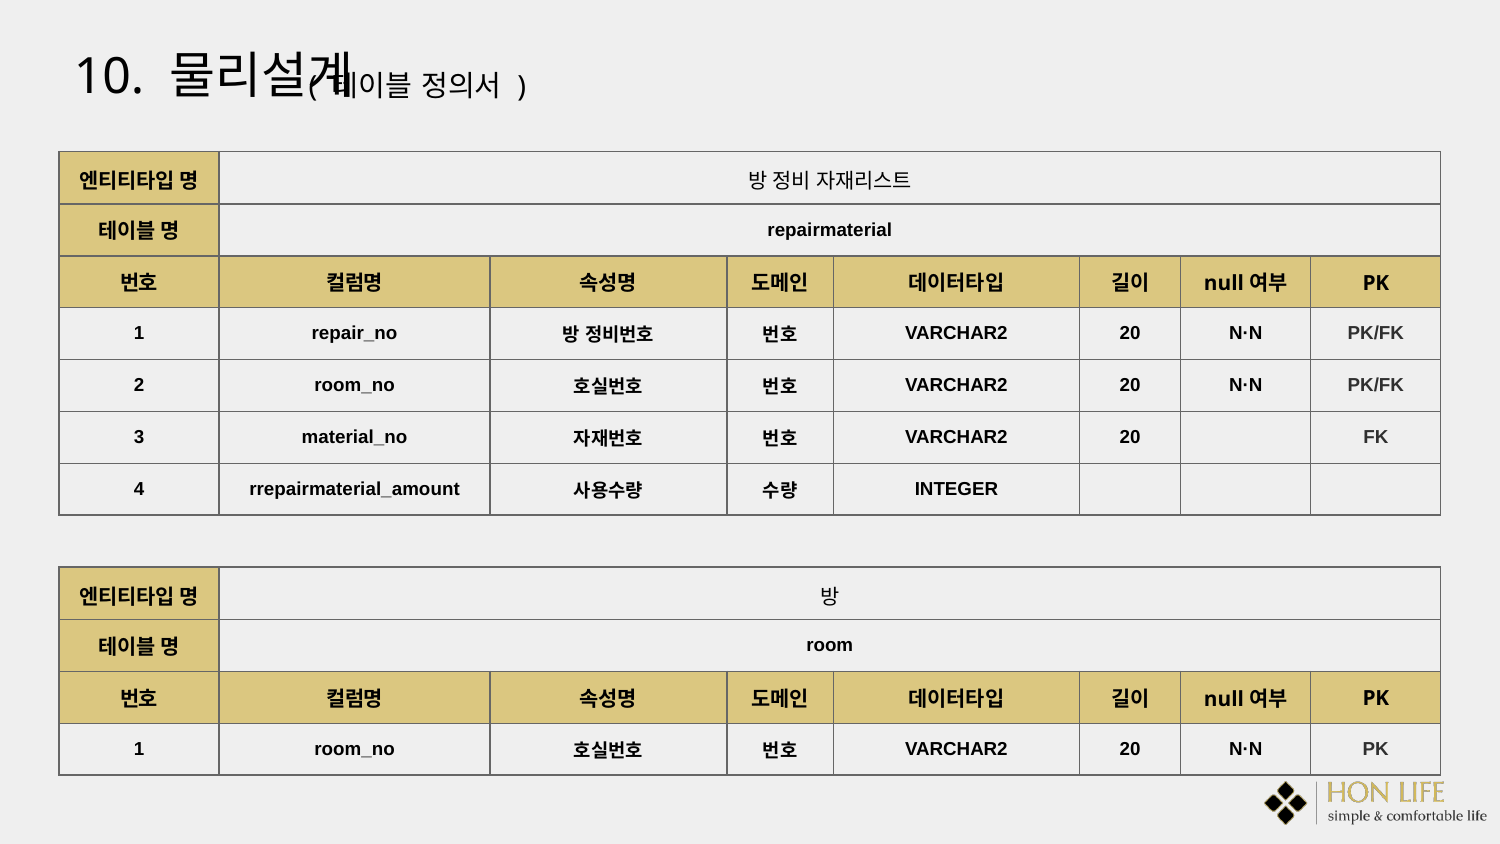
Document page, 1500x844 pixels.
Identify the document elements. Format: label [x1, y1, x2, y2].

table_cell [1181, 672, 1310, 723]
table_cell [491, 308, 726, 359]
table_cell [60, 464, 218, 514]
table_cell [60, 308, 218, 359]
table_cell [1080, 360, 1180, 411]
table_cell [60, 257, 218, 307]
table_cell [1181, 360, 1310, 411]
picture [1244, 757, 1500, 844]
table_cell [834, 360, 1079, 411]
table_cell [1311, 672, 1440, 723]
table_cell [220, 672, 489, 723]
table_cell [834, 412, 1079, 463]
table_cell [1181, 412, 1310, 463]
table_cell [728, 464, 833, 514]
table_cell [1311, 360, 1440, 411]
table_cell [60, 672, 218, 723]
table_cell [1080, 464, 1180, 514]
table_cell [1080, 308, 1180, 359]
table_cell [1080, 412, 1180, 463]
table_cell [1080, 257, 1180, 307]
table_cell [60, 412, 218, 463]
table_header [220, 152, 1440, 203]
table_cell [220, 724, 489, 774]
table_cell [728, 724, 833, 774]
table_cell [220, 412, 489, 463]
table_cell [1311, 308, 1440, 359]
table_header [220, 568, 1440, 619]
table_cell [491, 724, 726, 774]
table_cell [1181, 308, 1310, 359]
table_cell [1080, 672, 1180, 723]
table_cell [728, 360, 833, 411]
table_cell [491, 464, 726, 514]
table_cell [1311, 724, 1440, 774]
table_cell [491, 360, 726, 411]
table_cell [1311, 412, 1440, 463]
table_header [60, 568, 218, 619]
table_cell [728, 308, 833, 359]
table_cell [491, 412, 726, 463]
table_cell [834, 724, 1079, 774]
table_cell [1080, 724, 1180, 774]
table_cell [60, 724, 218, 774]
table_cell [834, 672, 1079, 723]
table_cell [1181, 724, 1310, 774]
table_cell [728, 672, 833, 723]
table_cell [220, 464, 489, 514]
table_cell [220, 620, 1440, 671]
table_cell [1181, 257, 1310, 307]
table_cell [728, 412, 833, 463]
table_cell [728, 257, 833, 307]
table_cell [1311, 464, 1440, 514]
table_cell [1311, 257, 1440, 307]
table_cell [834, 308, 1079, 359]
table_cell [220, 205, 1440, 255]
text_box [49, 28, 1109, 147]
table_cell [220, 257, 489, 307]
table_cell [220, 308, 489, 359]
table_header [60, 152, 218, 203]
table_cell [491, 672, 726, 723]
table_cell [60, 360, 218, 411]
table_cell [60, 620, 218, 671]
table_cell [834, 464, 1079, 514]
table_cell [220, 360, 489, 411]
table_cell [834, 257, 1079, 307]
table_cell [1181, 464, 1310, 514]
table_cell [60, 205, 218, 255]
table_cell [491, 257, 726, 307]
